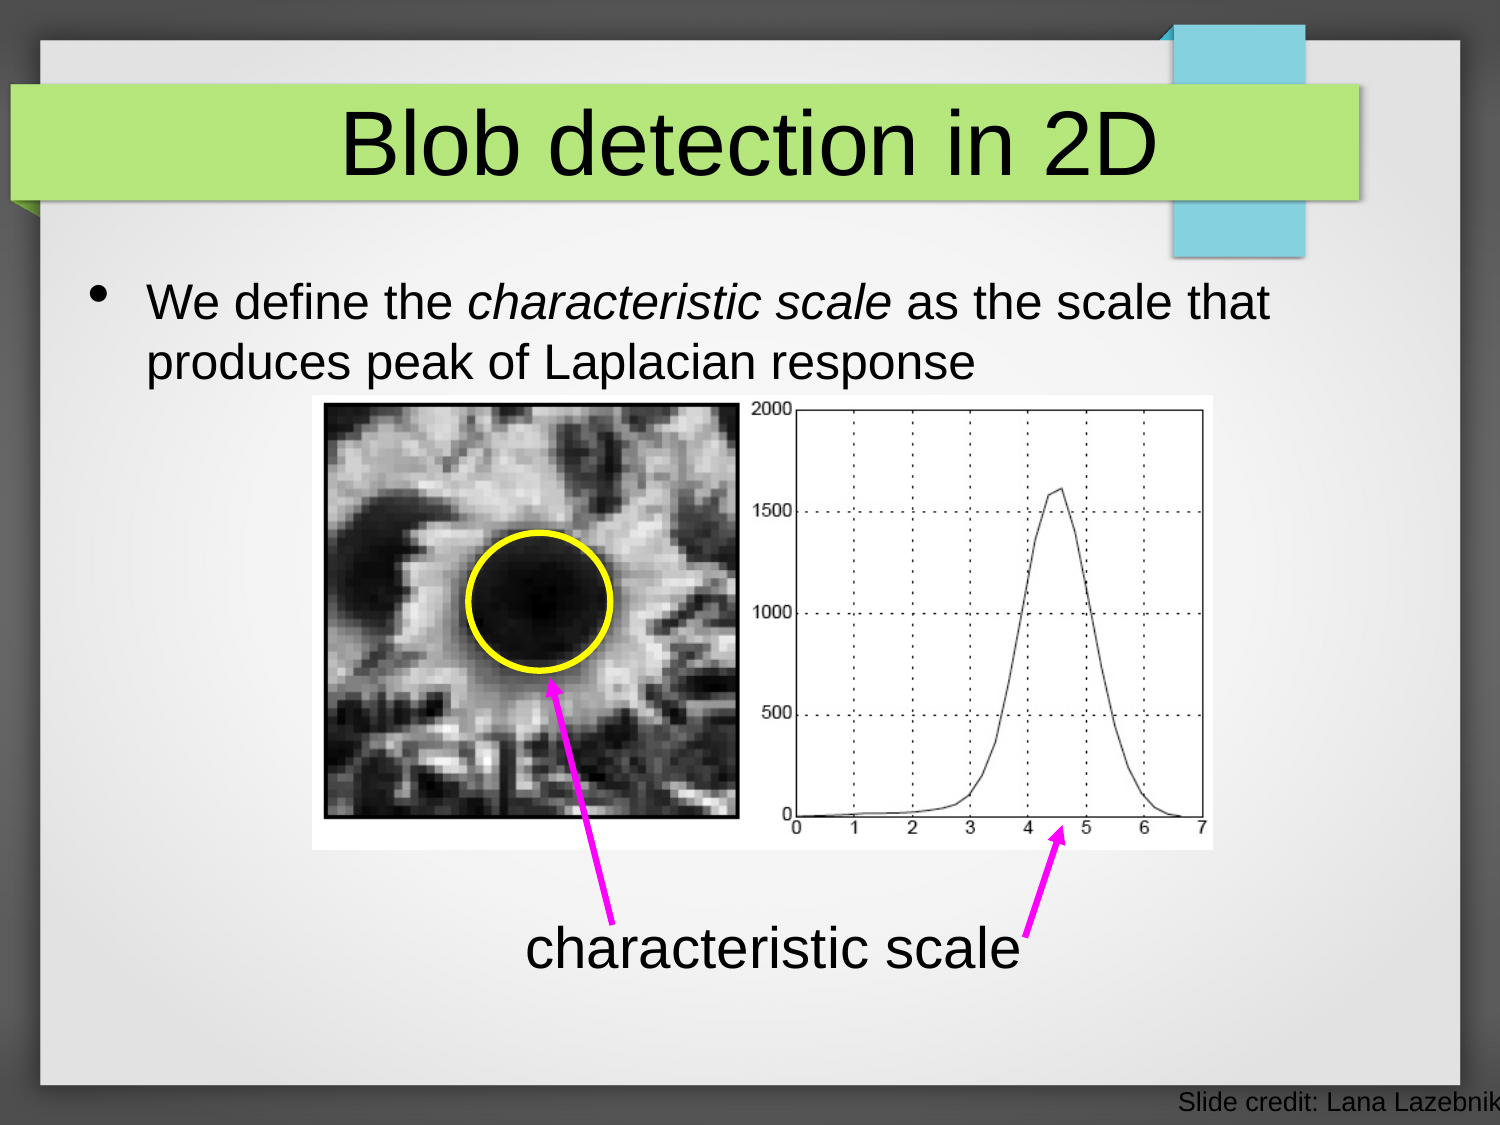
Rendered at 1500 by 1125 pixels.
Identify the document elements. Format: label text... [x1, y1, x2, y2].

text_box Blob detection in 2D [74, 45, 1425, 233]
picture [0, 0, 1500, 1125]
text_box We define the characteristic scale as the scale that produces peak of Laplacian response [74, 262, 1425, 1005]
text_box characteristic scale [510, 902, 1038, 988]
text_box Slide credit: Lana Lazebnik [1163, 1077, 1500, 1125]
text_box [312, 395, 1213, 851]
